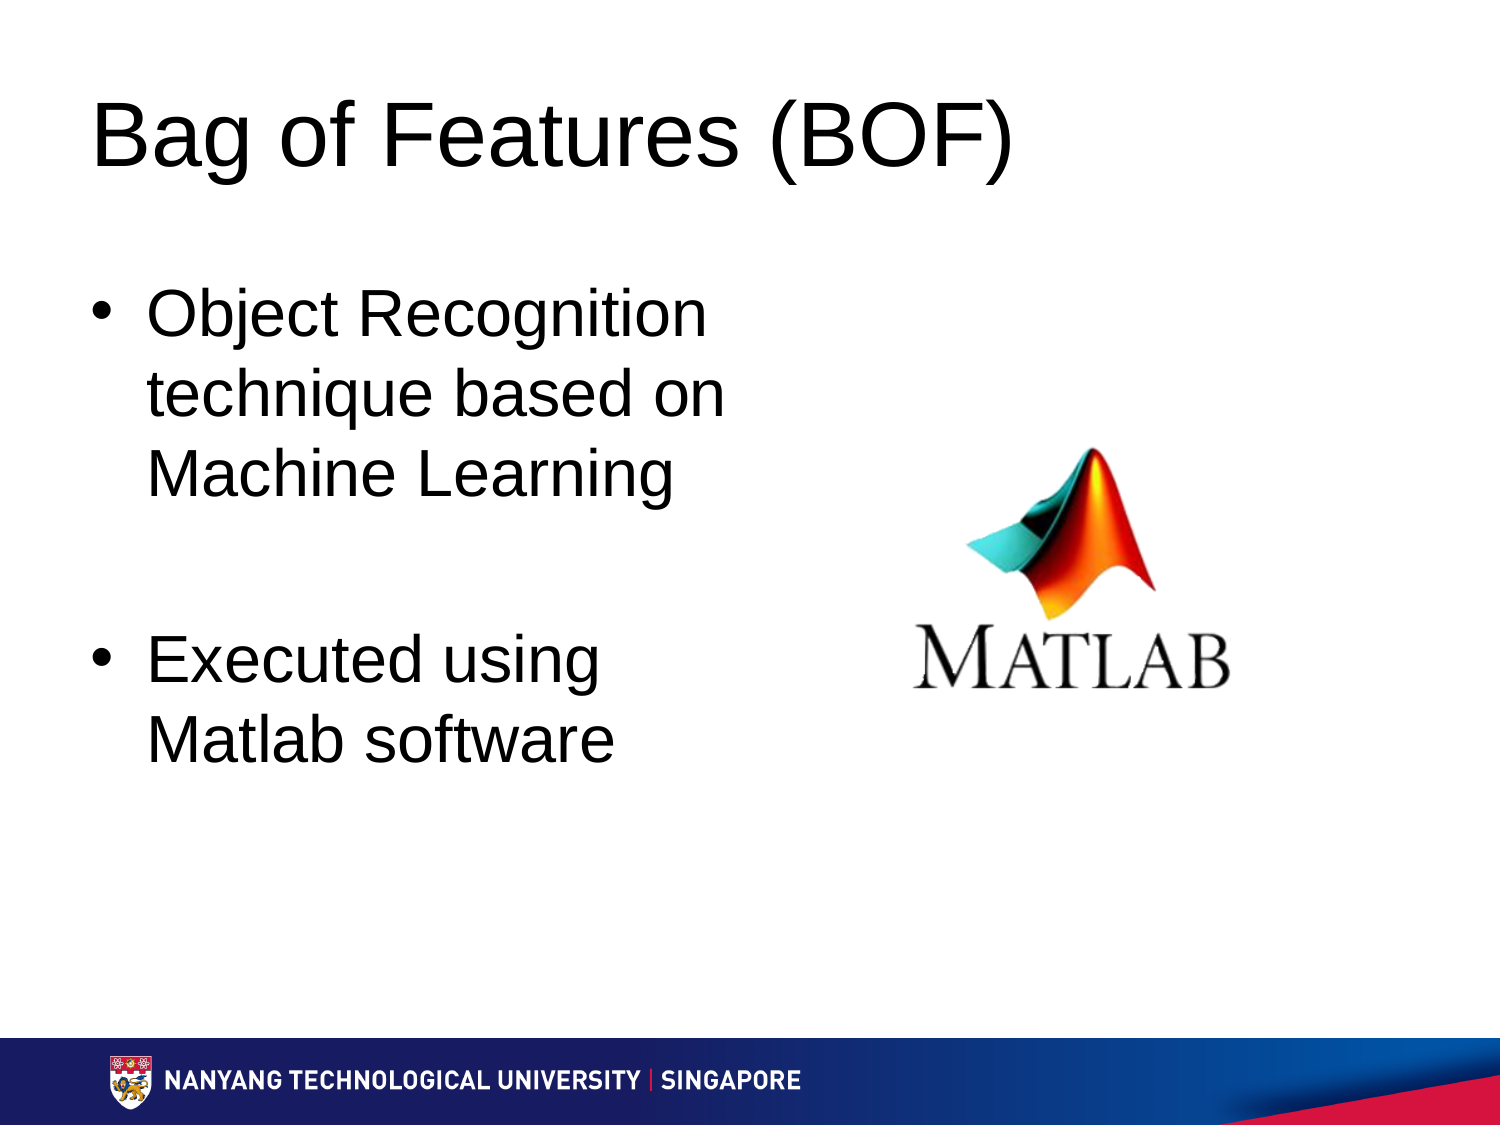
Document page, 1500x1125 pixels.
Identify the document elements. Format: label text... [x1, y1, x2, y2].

picture [0, 1038, 1500, 1125]
picture [703, 433, 1441, 727]
list Object Recognition technique based on Machine Learning Executed using Matlab software [75, 262, 812, 898]
title Bag of Features (BOF) [75, 36, 1425, 224]
